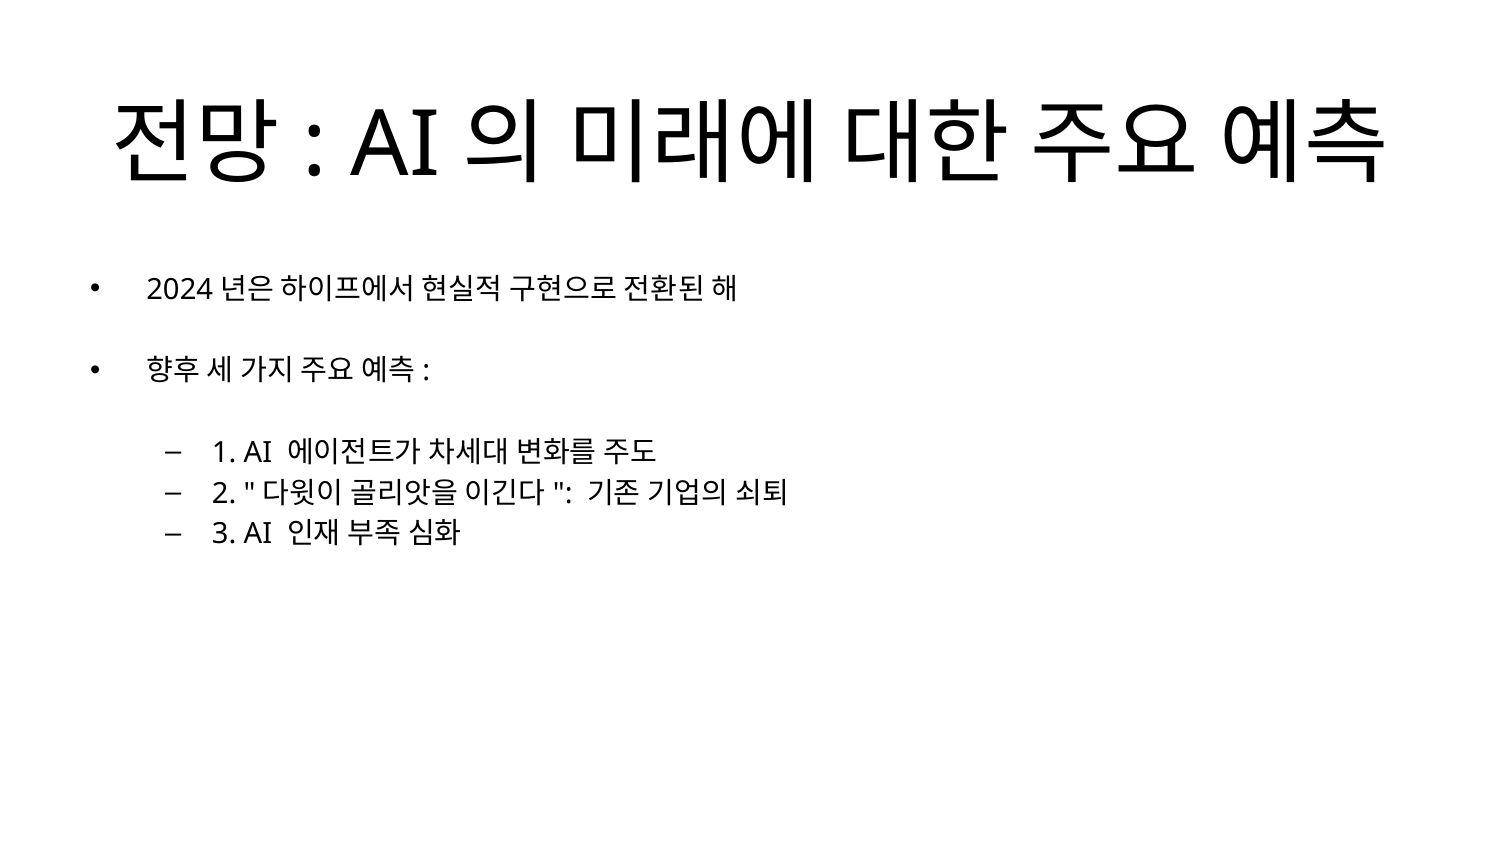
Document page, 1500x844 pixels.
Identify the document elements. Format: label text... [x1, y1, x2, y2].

title 전망: AI의 미래에 대한 주요 예측 [75, 45, 1425, 233]
list 2024년은 하이프에서 현실적 구현으로 전환된 해 향후 세 가지 주요 예측: 1. AI 에이전트가 차세대 변화를 주도 2. "다윗이 골리앗을 이긴다": 기존 기업의 쇠퇴 3. AI 인재 부족 심화 [75, 262, 1425, 844]
